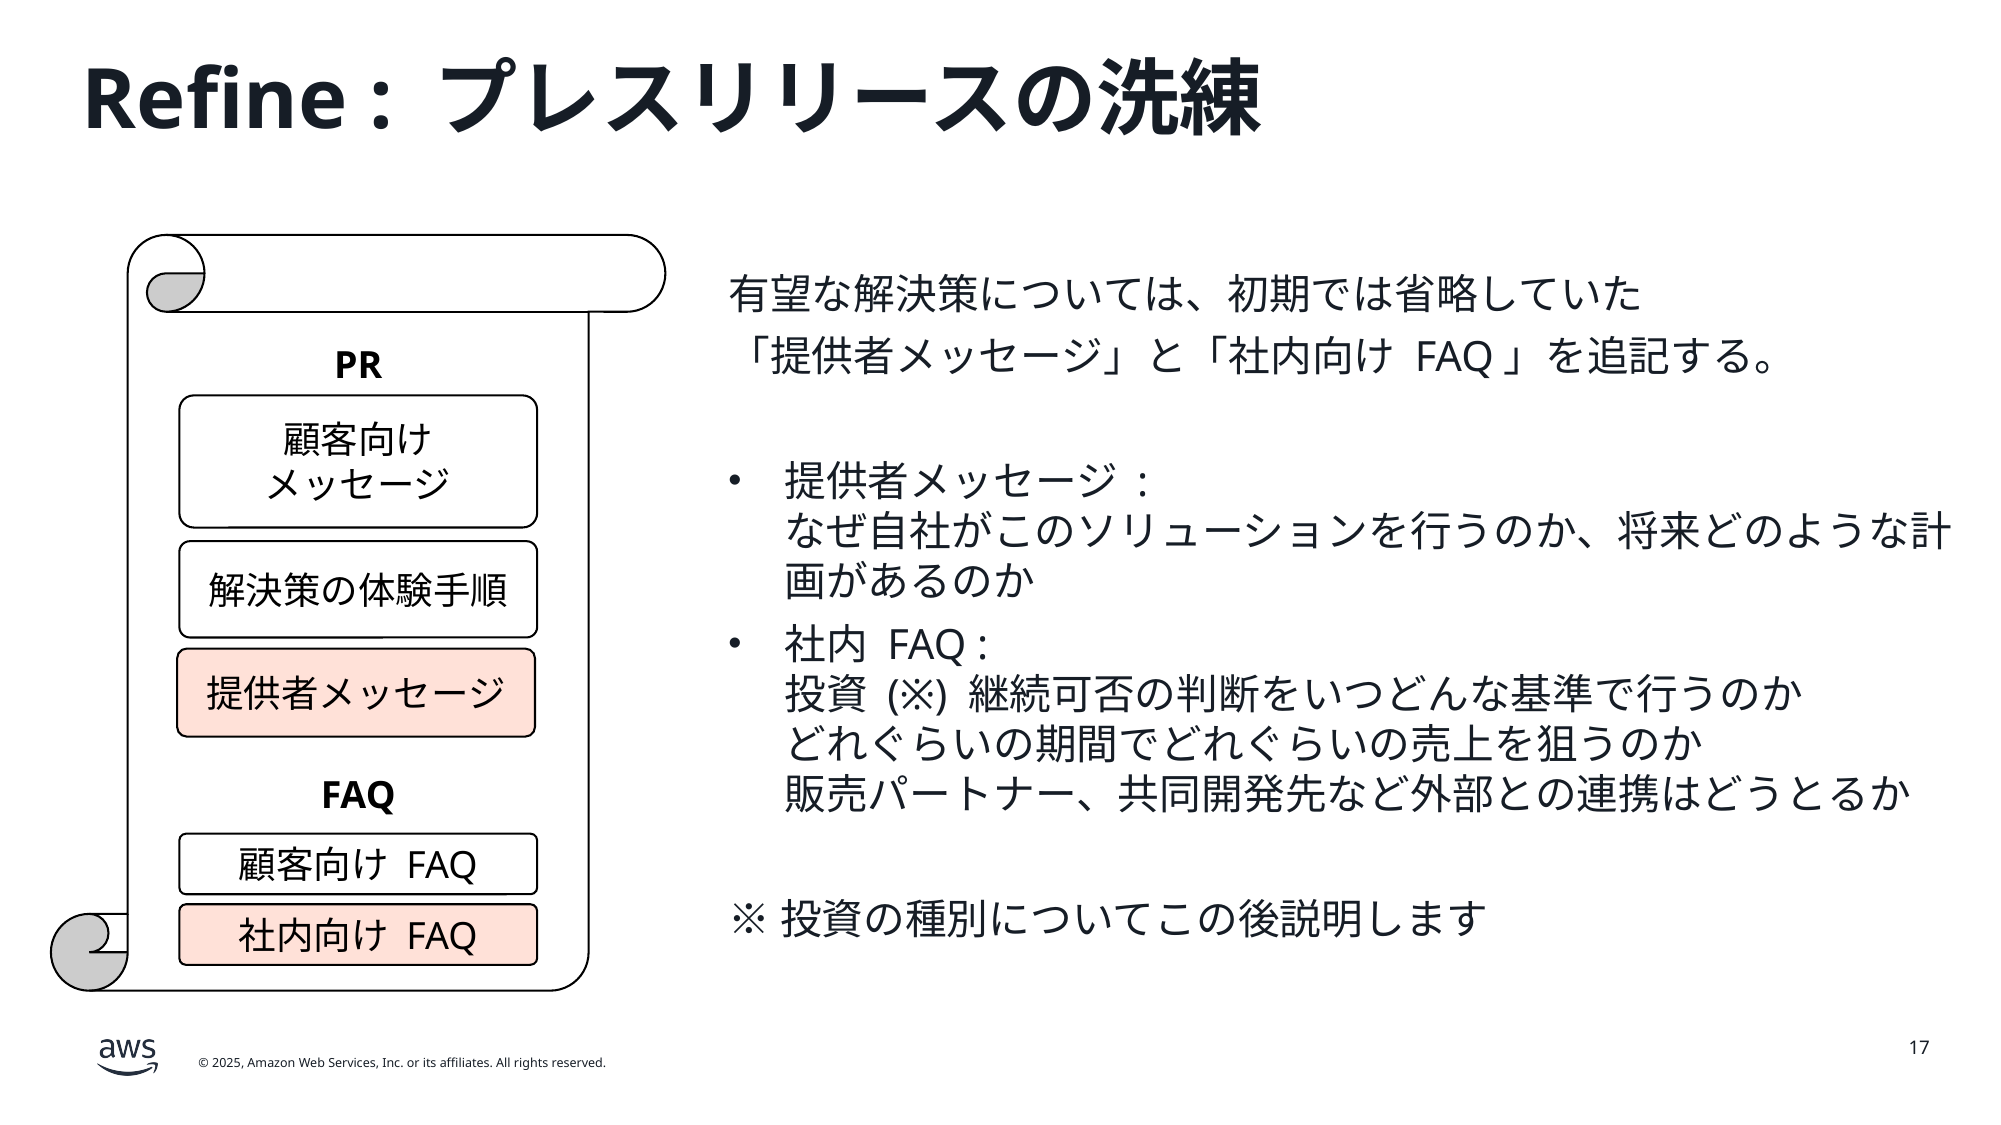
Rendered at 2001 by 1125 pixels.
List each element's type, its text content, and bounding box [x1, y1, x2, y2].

slide_number 17 [1495, 1018, 1945, 1079]
text_box 有望な解決策については、初期では省略していた 「提供者メッセージ」と「社内向け FAQ」を追記する。 提供者メッセージ : なぜ自社がこのソリューションを行うのか、将来どのような計画があるのか 社内 FAQ : 投資 (※) 継続可否の判断をいつどんな基準で行うのか どれぐらいの期間でどれぐらいの売上を狙うのか 販売パートナー、共同開発先など外部との連携はどうとるか ※投資の種別についてこの後説明します [728, 259, 1961, 951]
text_box PR [202, 333, 514, 394]
text_box 顧客向け メッセージ [178, 394, 539, 529]
text_box [49, 233, 667, 992]
text_box 社内向け FAQ [178, 903, 539, 966]
text_box 解決策の体験手順 [178, 540, 539, 639]
text_box FAQ [202, 763, 514, 823]
text_box 提供者メッセージ [176, 647, 537, 738]
title Refine : プレスリリースの洗練 [66, 48, 1845, 150]
text_box 顧客向け FAQ [178, 832, 539, 896]
picture [97, 1039, 158, 1076]
